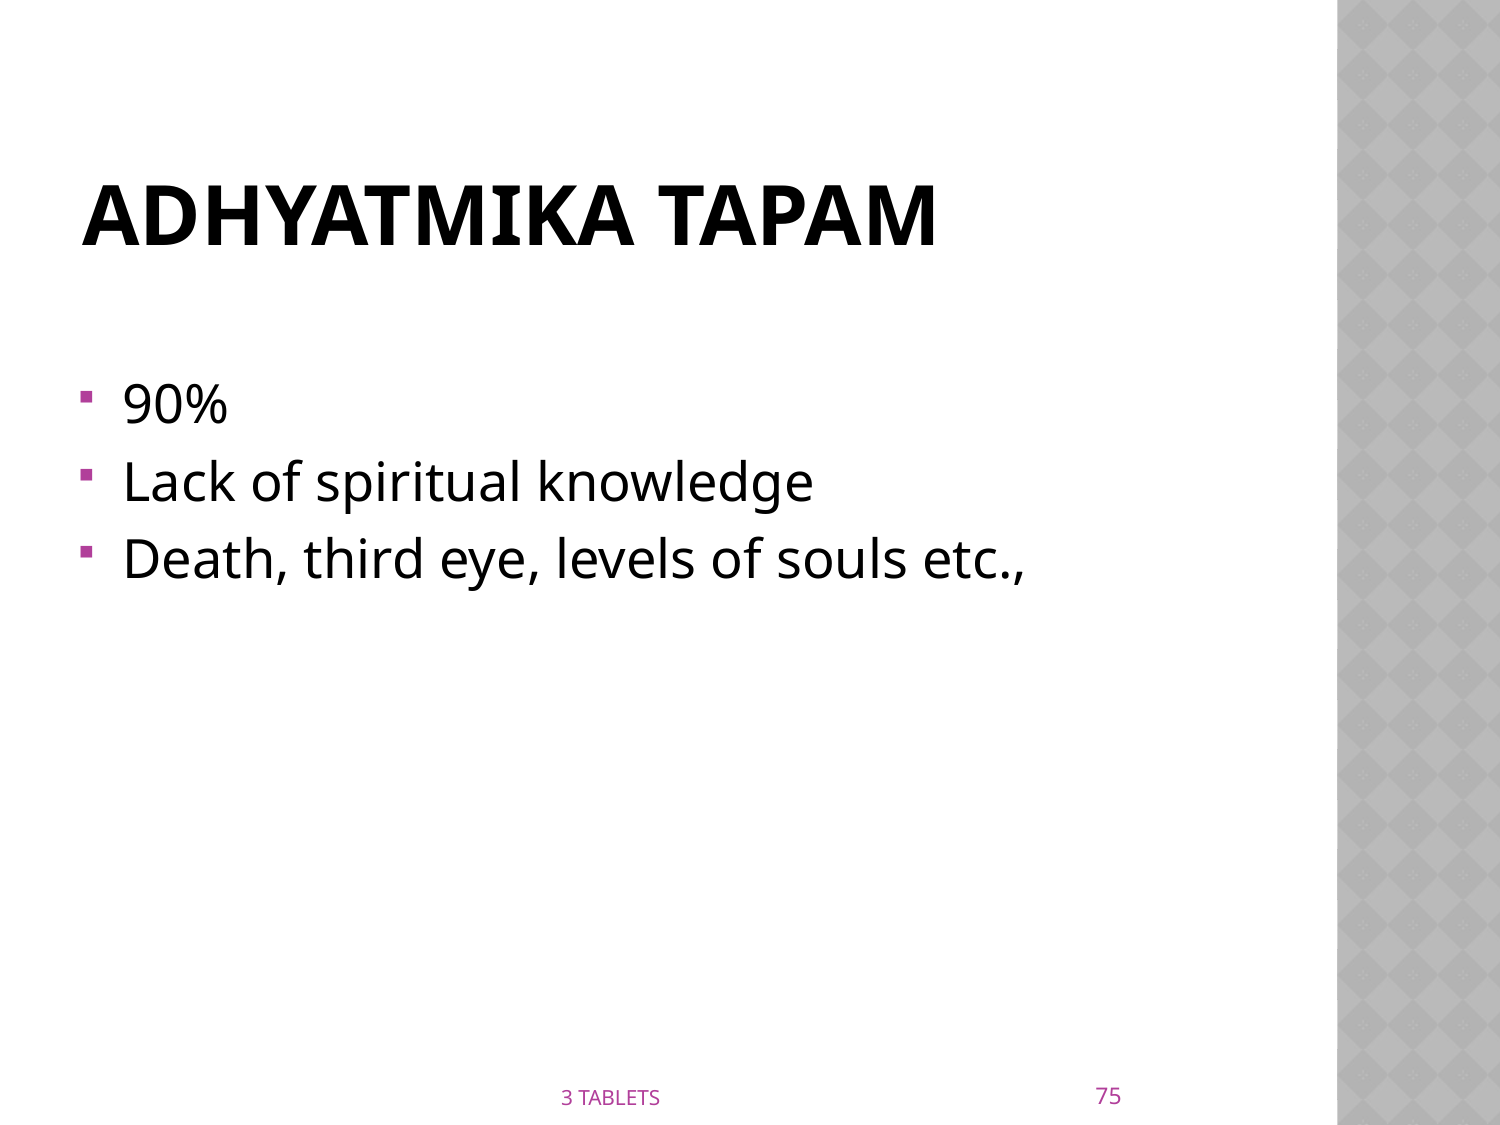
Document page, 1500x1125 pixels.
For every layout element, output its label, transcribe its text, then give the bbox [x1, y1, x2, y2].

list 90% Lack of spiritual knowledge Death, third eye, levels of souls etc., [62, 362, 1413, 1083]
footer 3 TABLETS [75, 1075, 675, 1114]
slide_number 75 [1025, 1075, 1122, 1113]
title ADHYATMIKA TAPAM [75, 75, 1425, 263]
